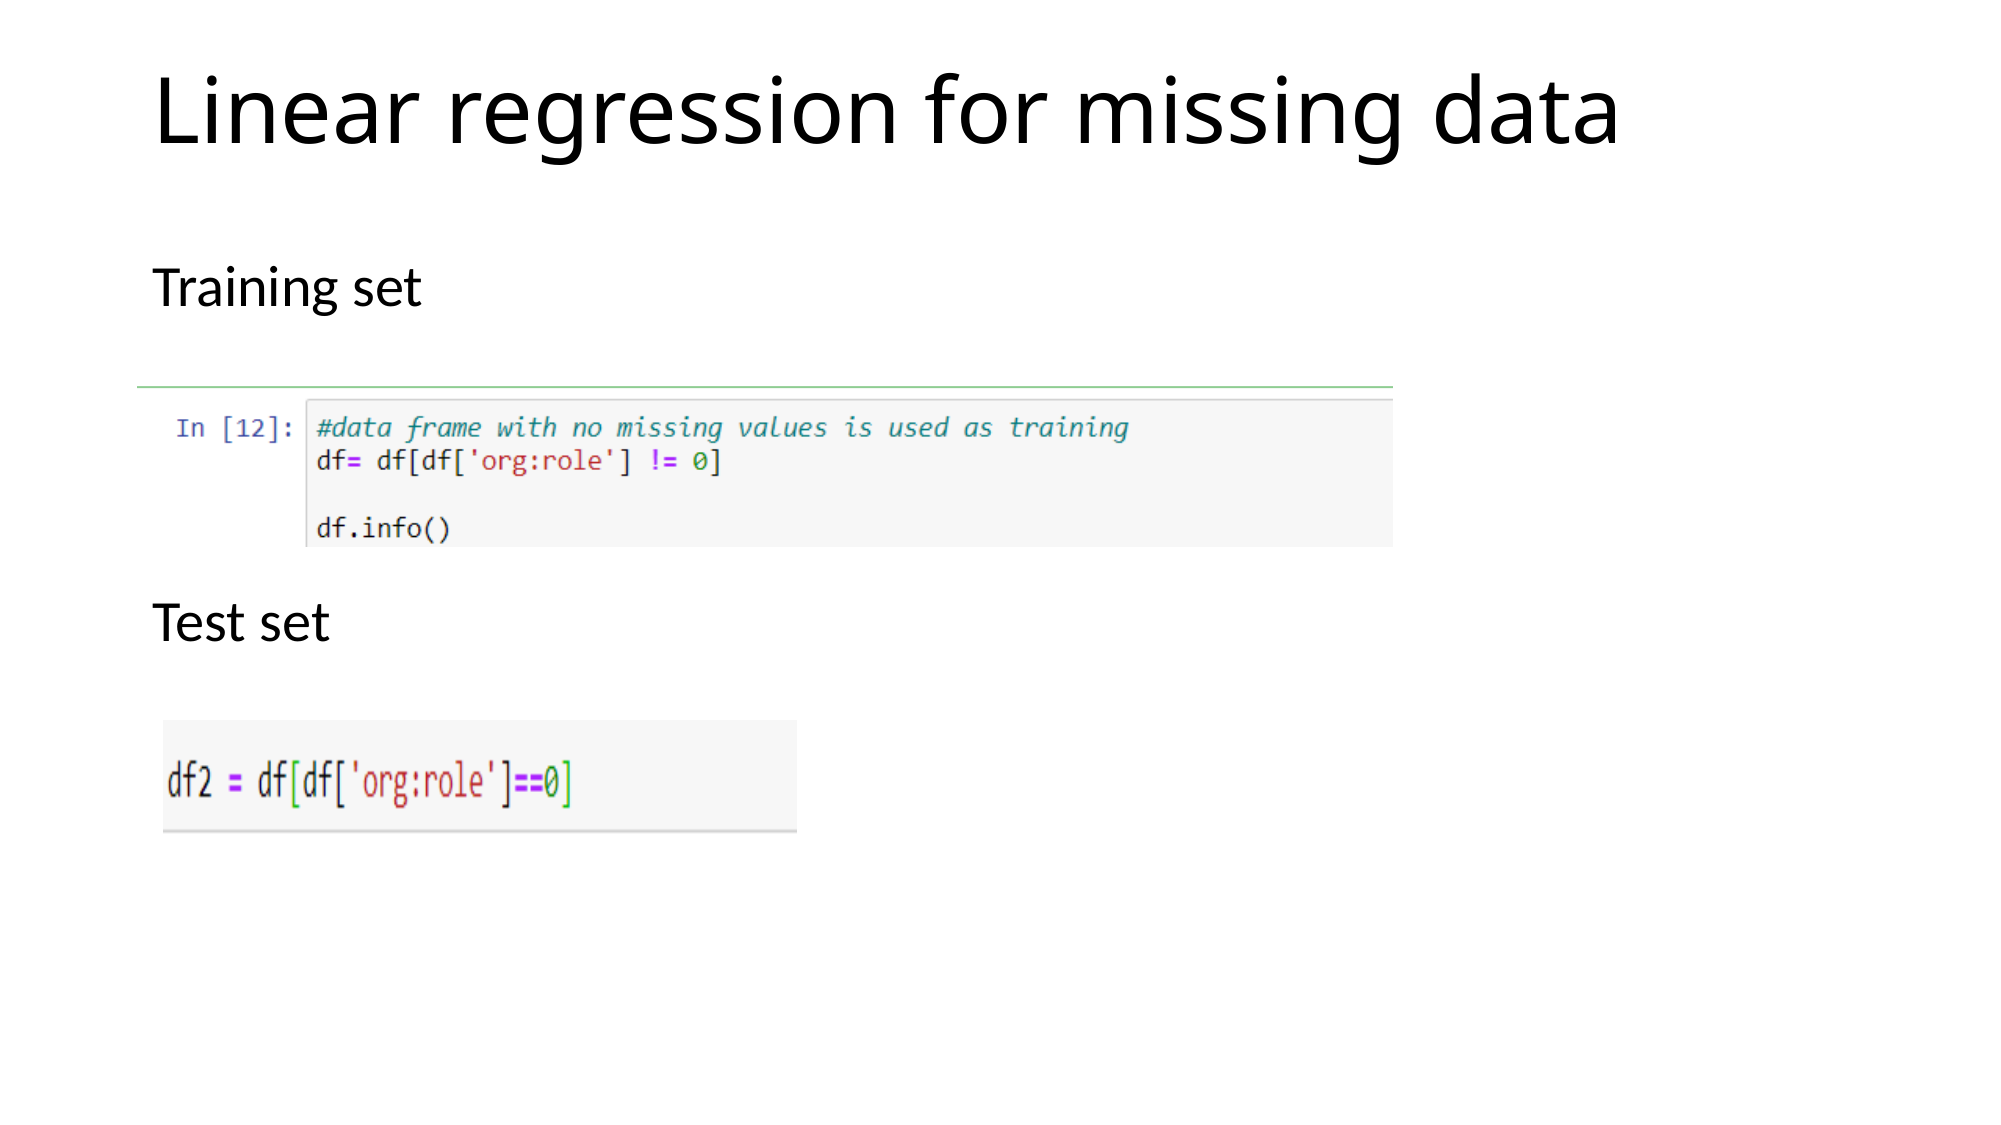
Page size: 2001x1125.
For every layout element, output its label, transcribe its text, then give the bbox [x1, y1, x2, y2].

list Training set Test set [137, 248, 1863, 1014]
picture [137, 385, 1393, 547]
picture [163, 720, 797, 839]
title Linear regression for missing data [137, 59, 1863, 248]
